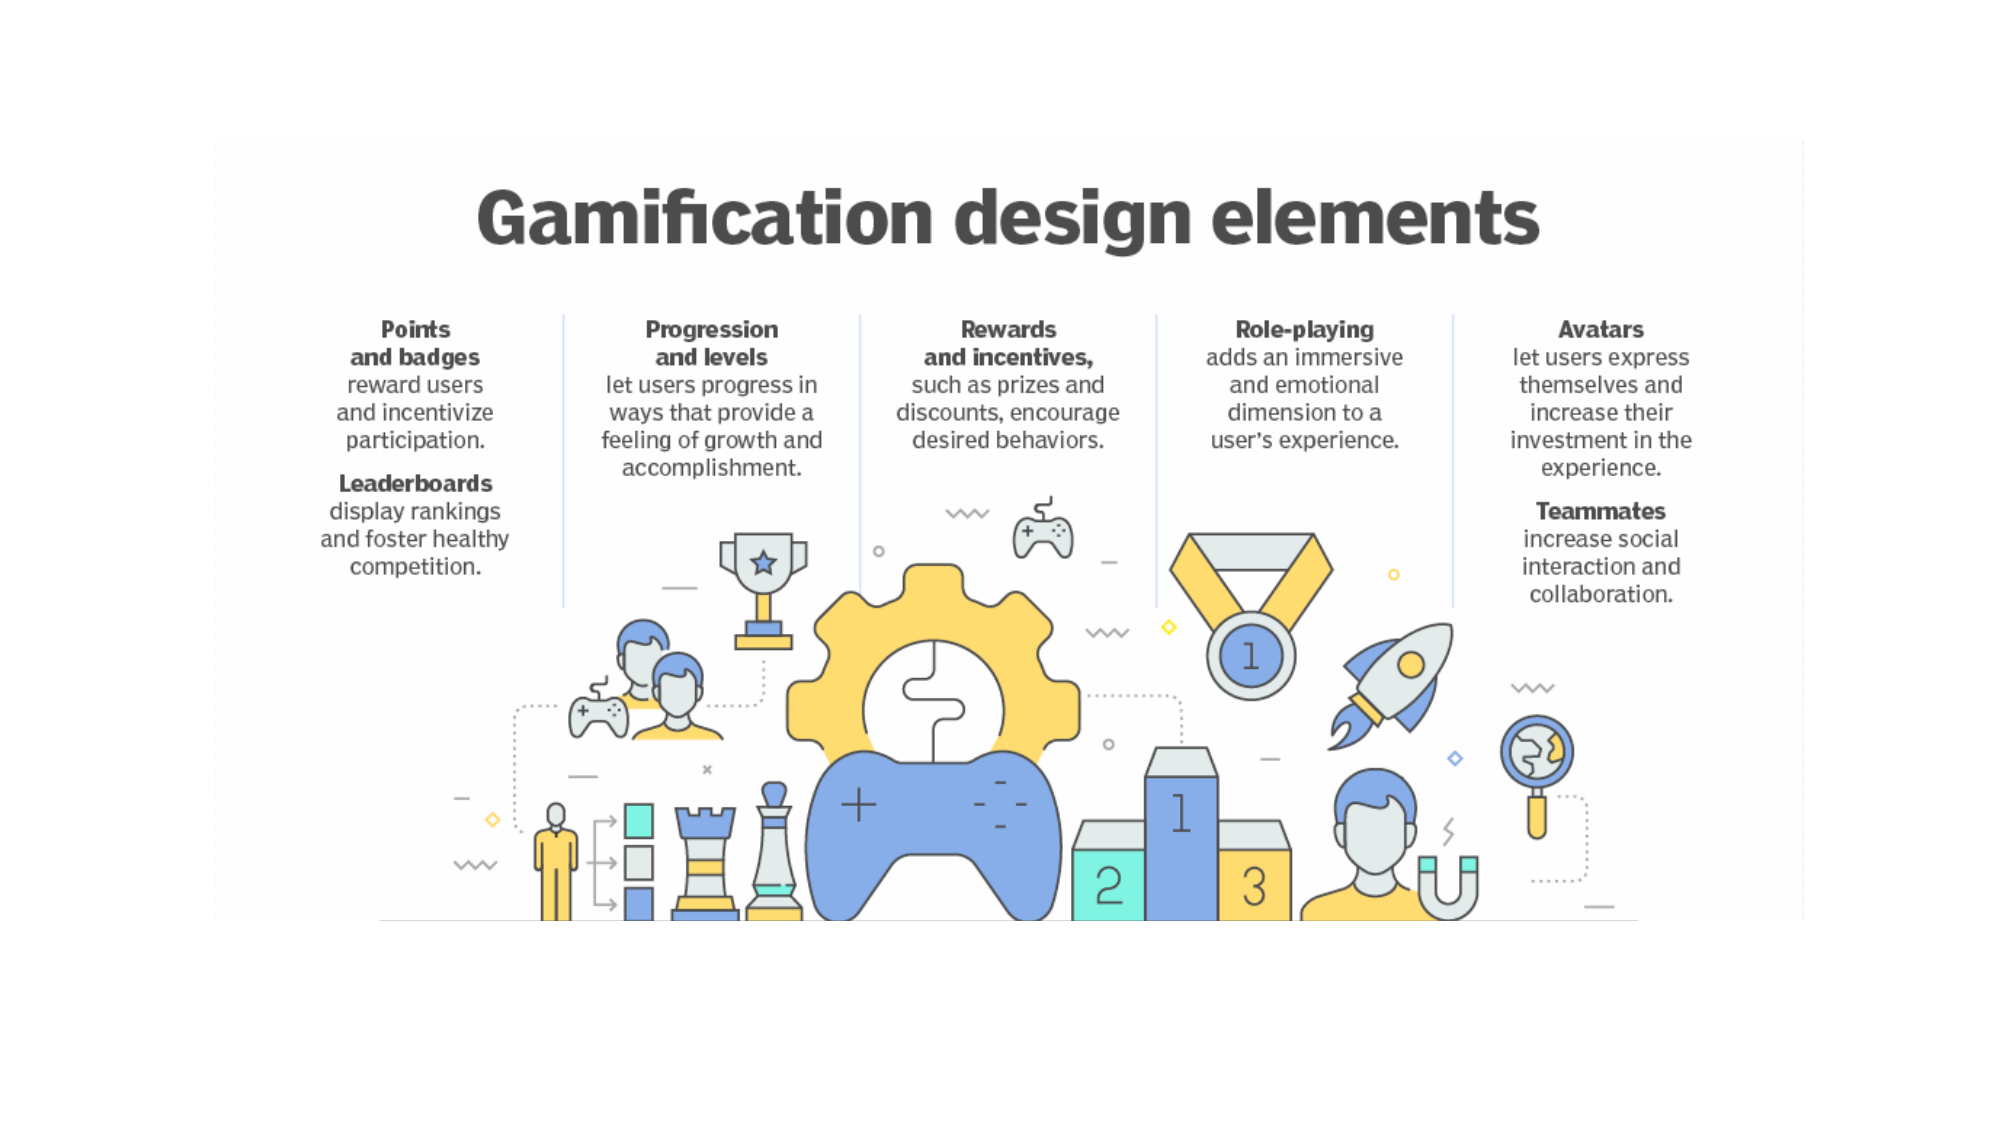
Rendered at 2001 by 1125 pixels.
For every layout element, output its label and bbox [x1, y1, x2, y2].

picture [215, 140, 1804, 921]
